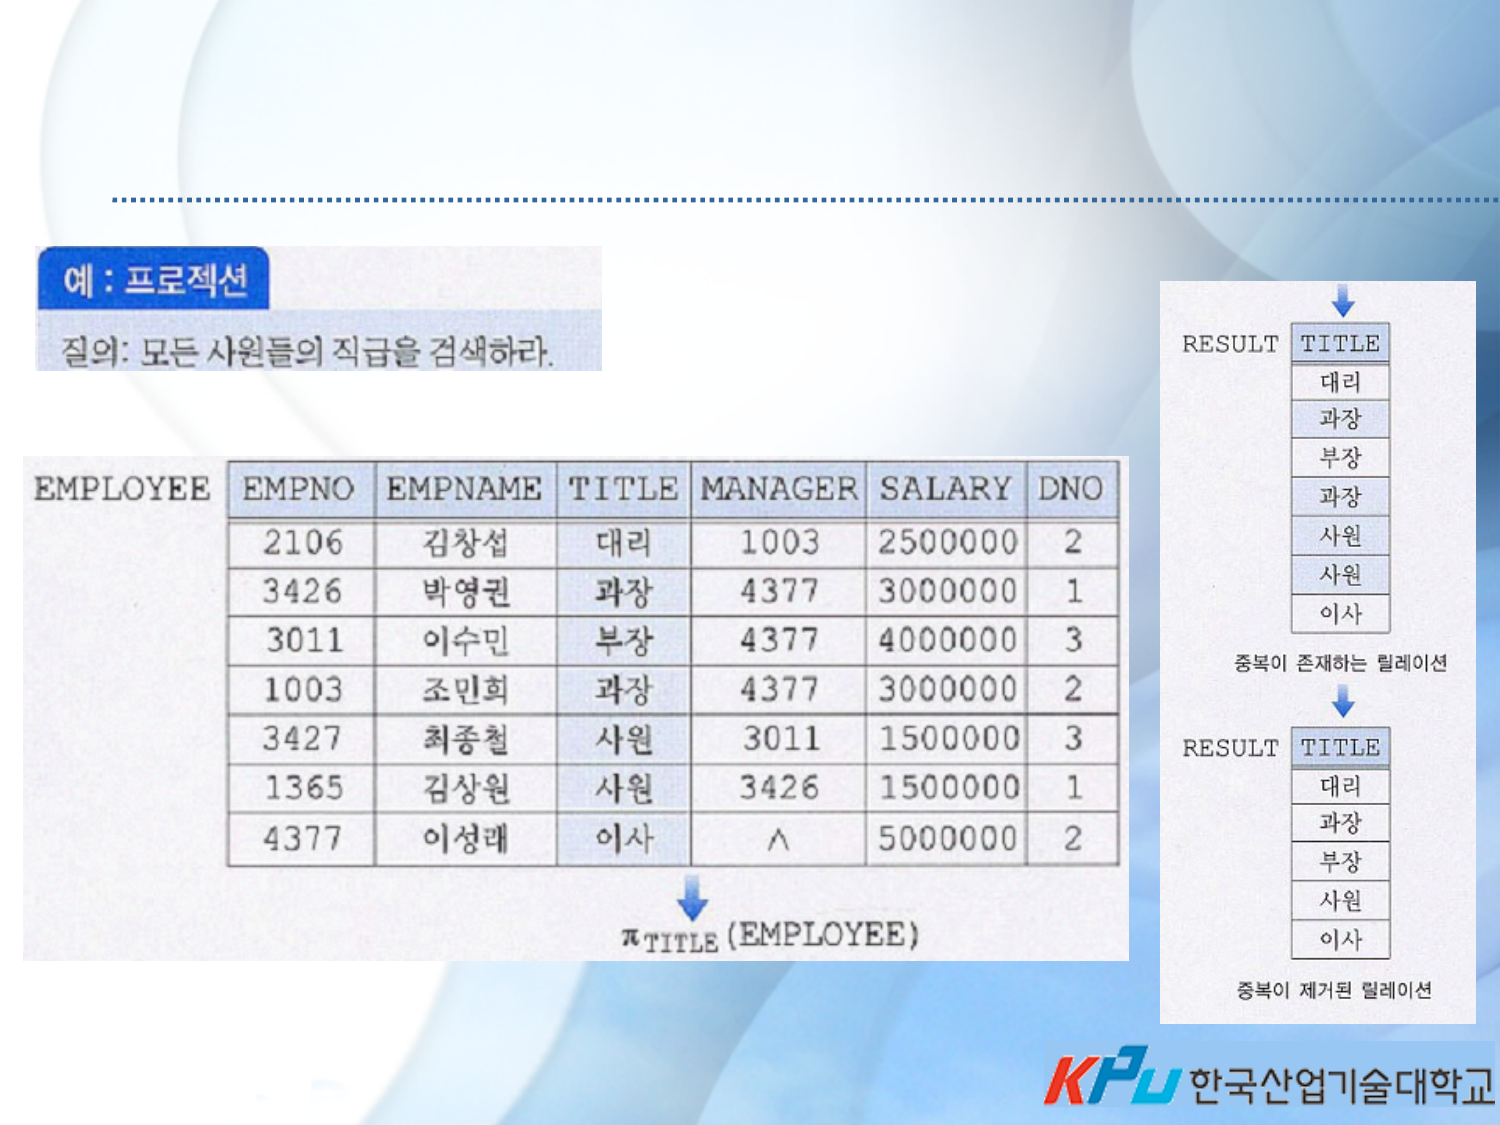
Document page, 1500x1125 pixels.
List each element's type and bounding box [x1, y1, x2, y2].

text_box [34, 245, 602, 371]
picture [0, 0, 1500, 1125]
text_box [23, 456, 1129, 962]
